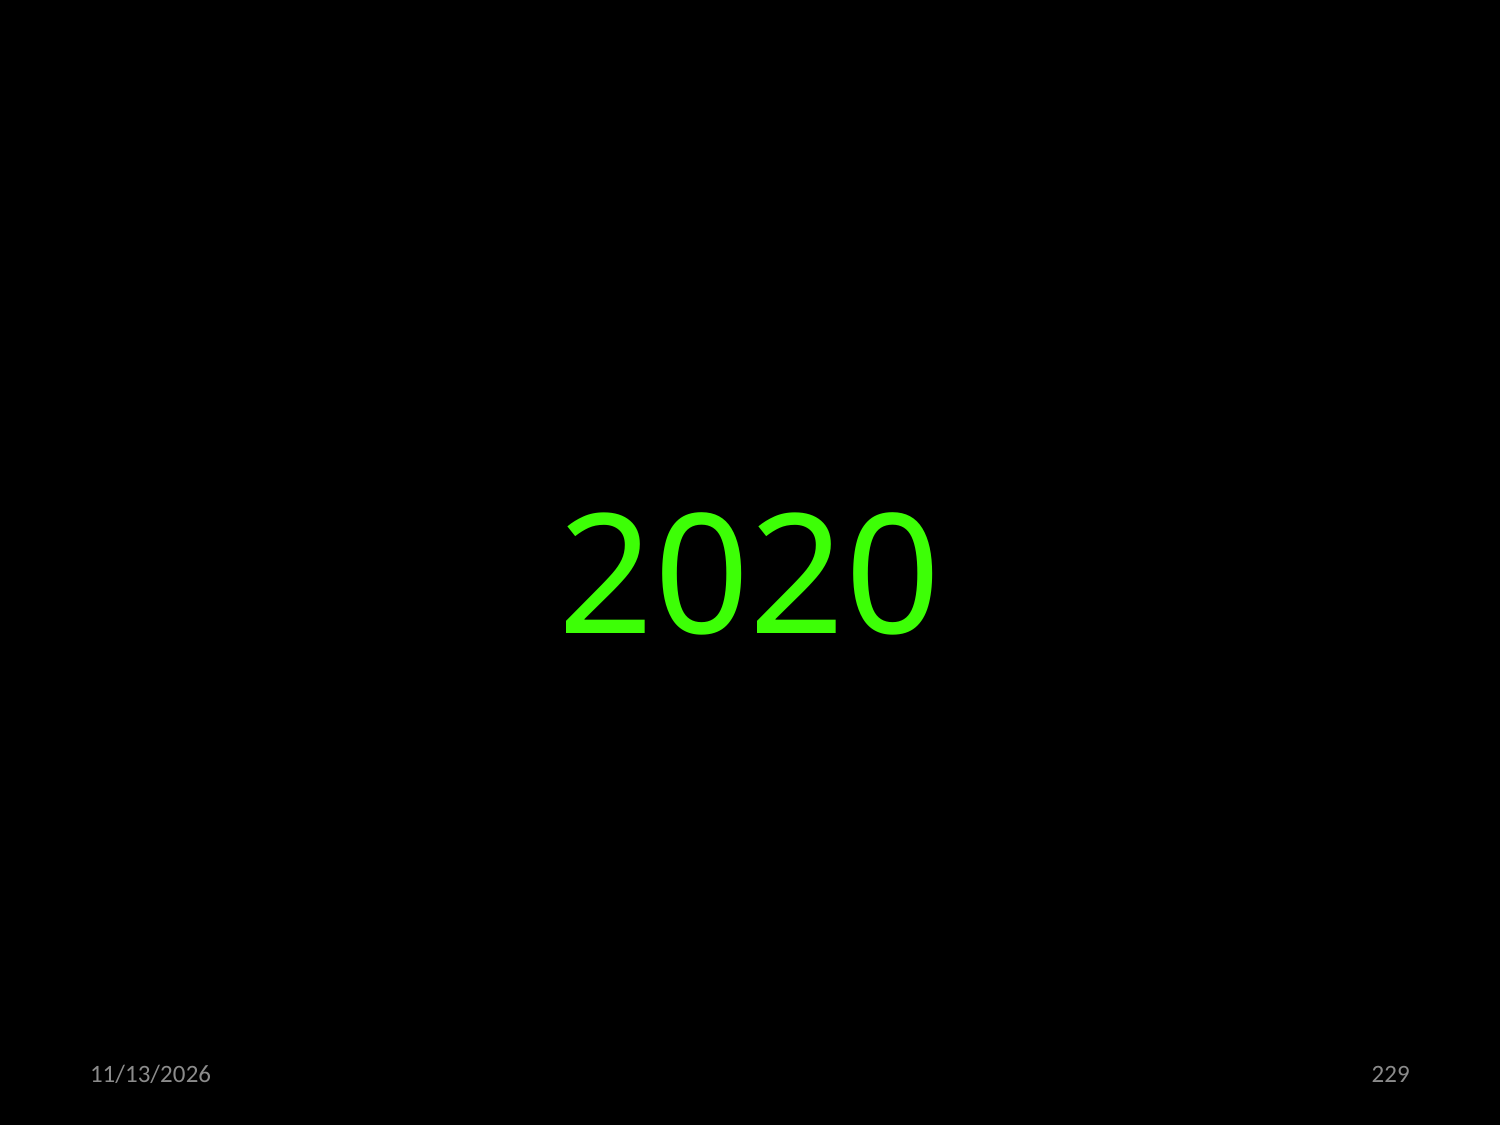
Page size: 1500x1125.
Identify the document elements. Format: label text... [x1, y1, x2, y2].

slide_number 229 [1074, 1042, 1425, 1103]
text_box 2020 [0, 459, 1500, 561]
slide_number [75, 1042, 425, 1103]
